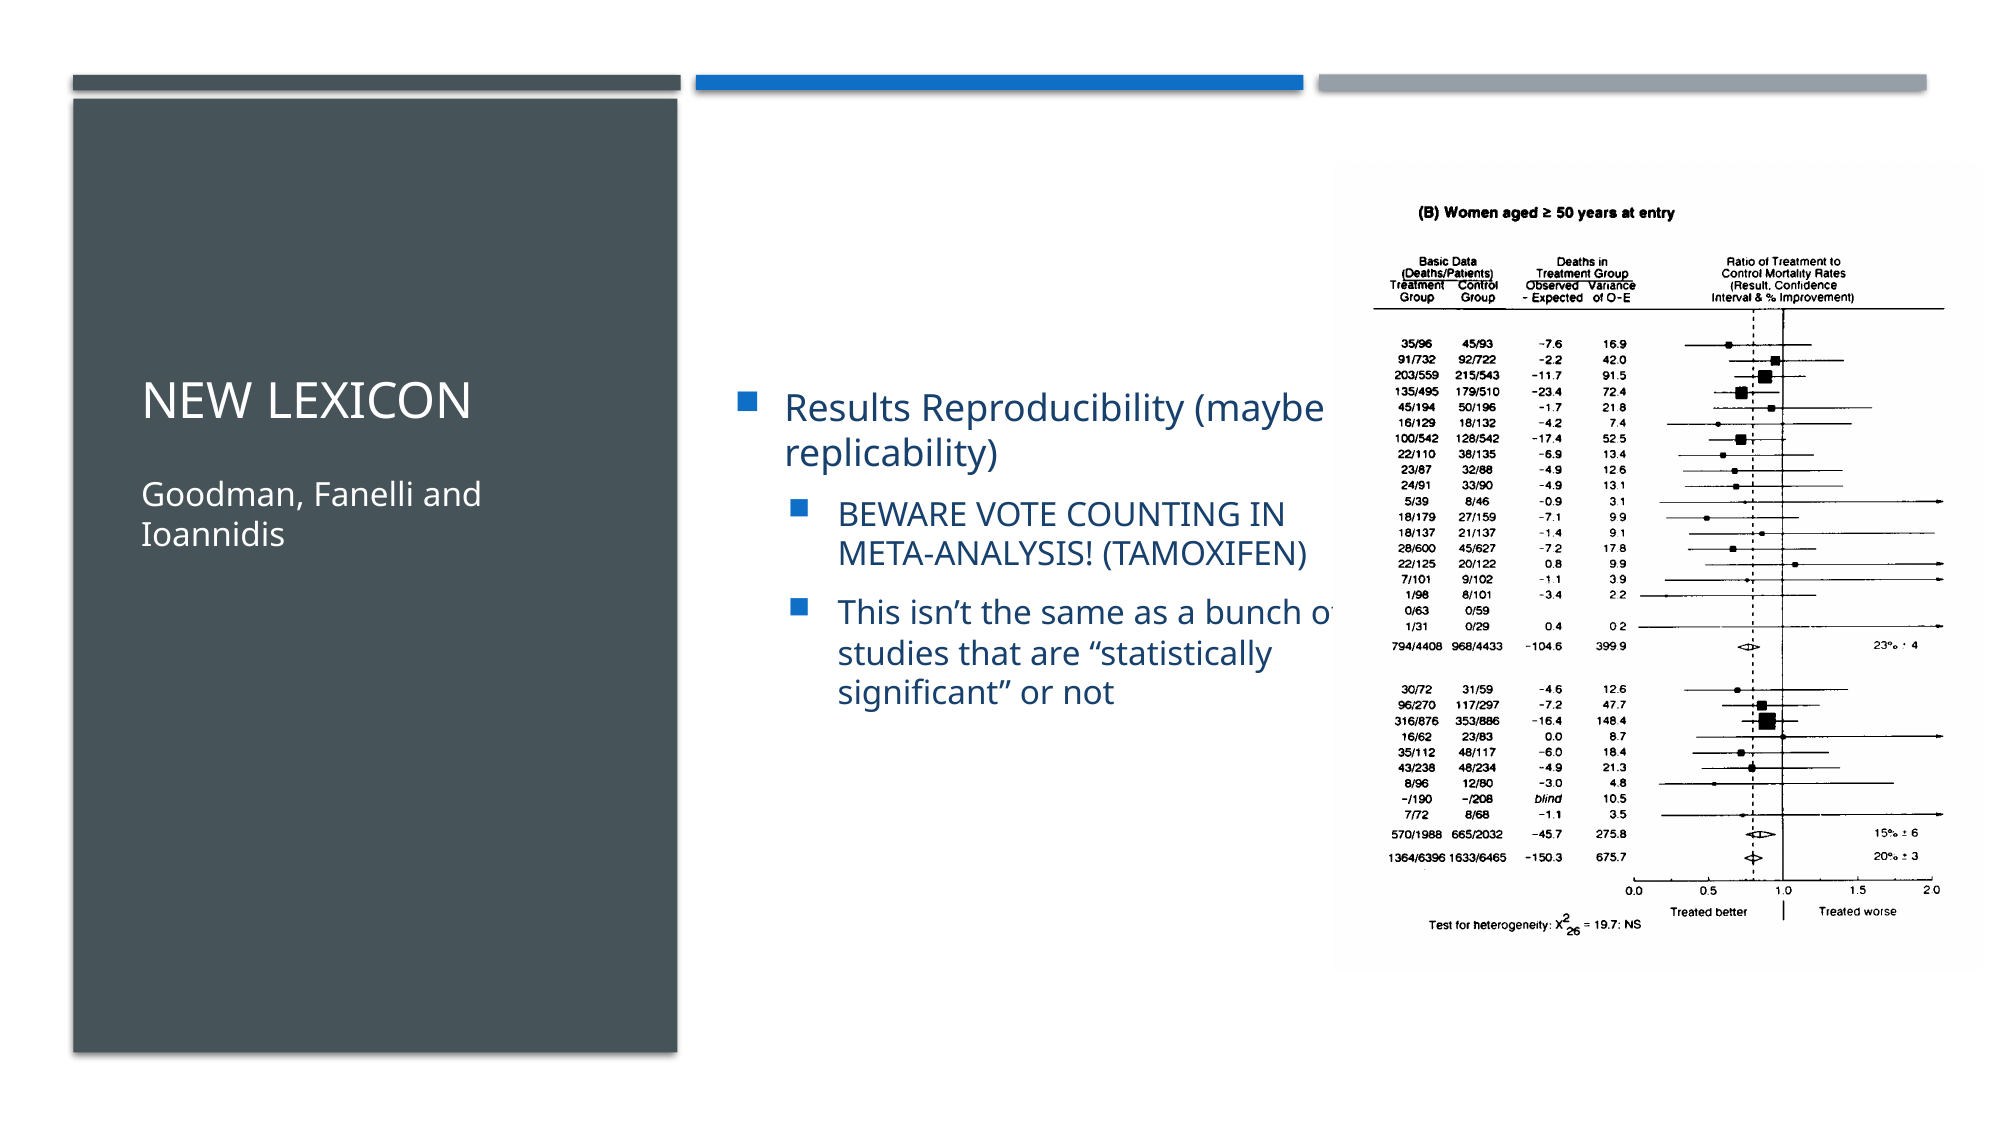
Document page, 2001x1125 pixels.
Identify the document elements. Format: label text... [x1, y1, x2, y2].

list Results Reproducibility (maybe replicability) BEWARE VOTE COUNTING IN META-ANALYSIS! (TAMOXIFEN) This isn’t the same as a bunch of studies that are “statistically significant” or not [719, 123, 1360, 972]
list Goodman, Fanelli and Ioannidis [125, 465, 624, 958]
picture [1332, 162, 1983, 972]
title New LEXICON [125, 153, 624, 436]
